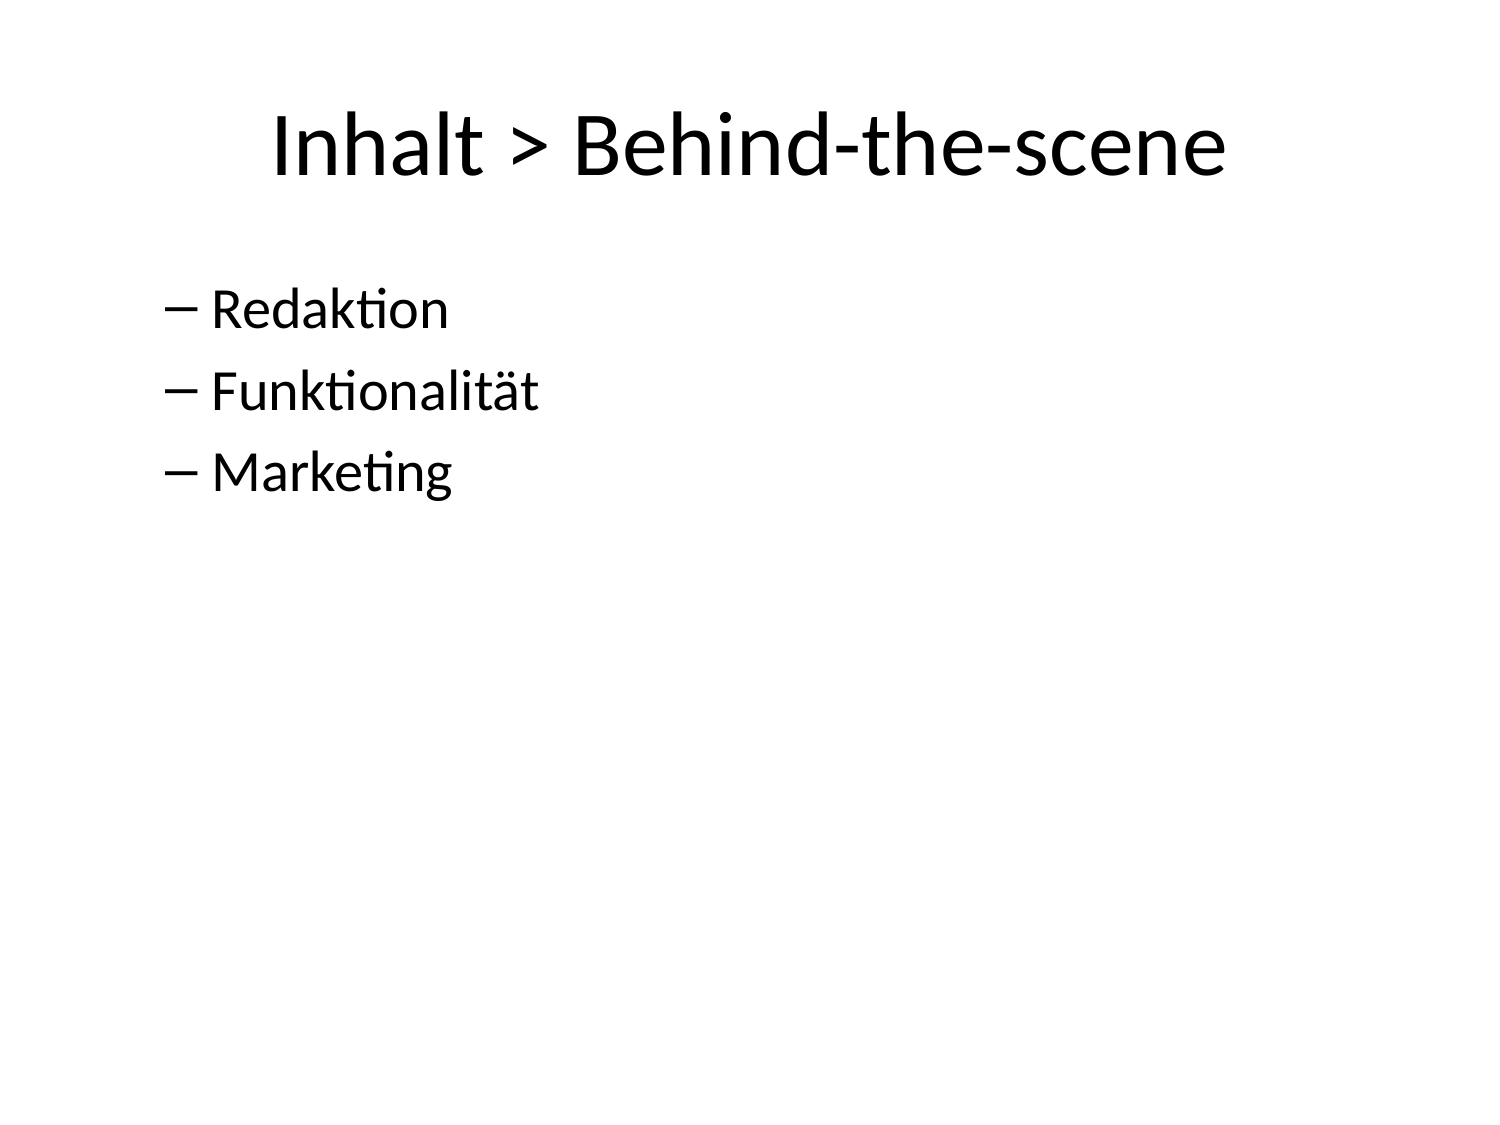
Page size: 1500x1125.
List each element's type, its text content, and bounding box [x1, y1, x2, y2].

title Inhalt > Behind-the-scene [75, 45, 1425, 233]
list Redaktion Funktionalität Marketing [75, 262, 1425, 1005]
